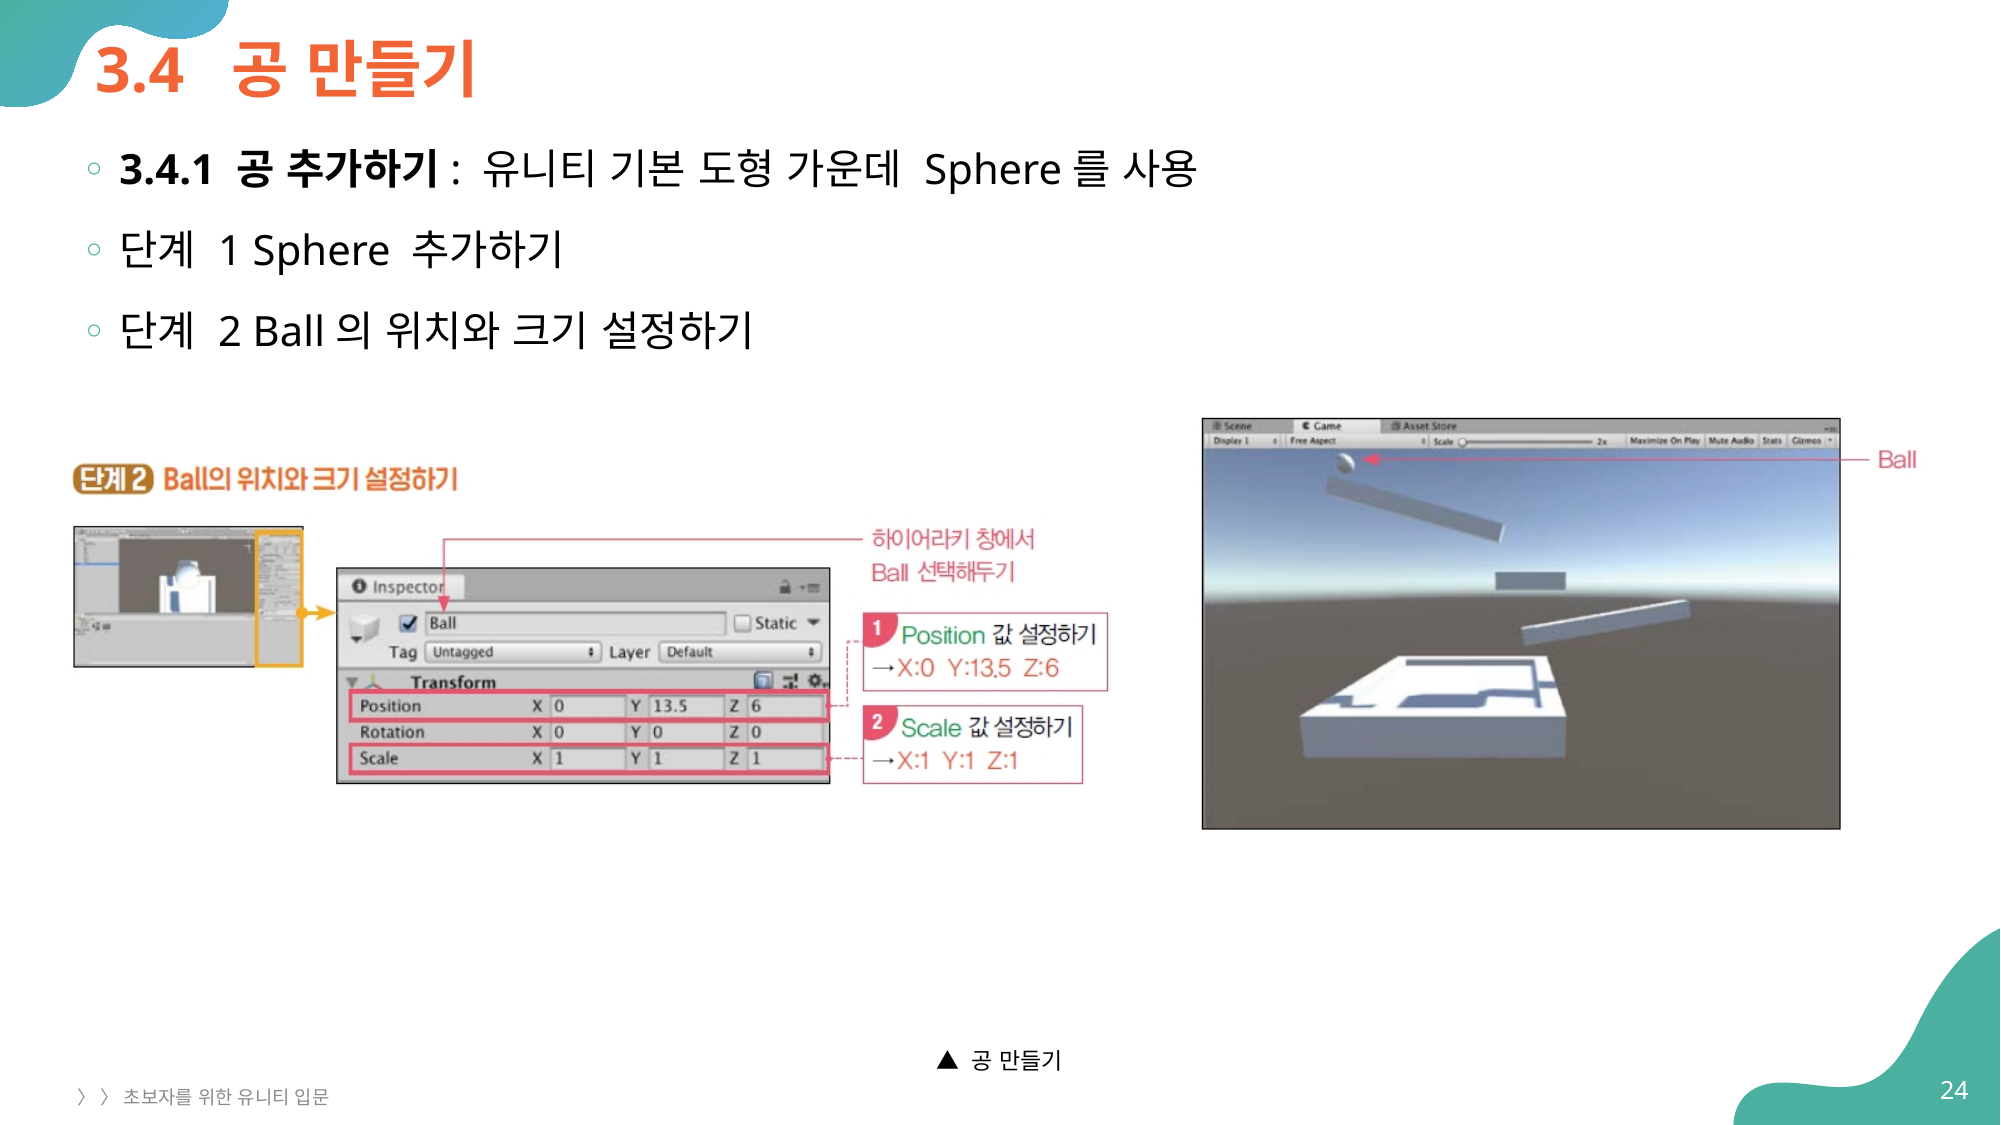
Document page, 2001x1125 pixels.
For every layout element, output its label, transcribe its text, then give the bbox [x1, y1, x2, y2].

title 3.4 공 만들기 [79, 17, 1931, 128]
list 3.4.1 공 추가하기: 유니티 기본 도형 가운데 Sphere를 사용 단계 1 Sphere 추가하기 단계 2 Ball의 위치와 크기 설정하기 [66, 125, 1918, 421]
slide_number 24 [1917, 1061, 1984, 1122]
picture [1192, 407, 1931, 841]
picture [66, 456, 1117, 793]
text_box ▲ 공 만들기 [921, 1038, 1078, 1082]
footer 〉 〉 초보자를 위한 유니티 입문 [63, 1085, 738, 1109]
